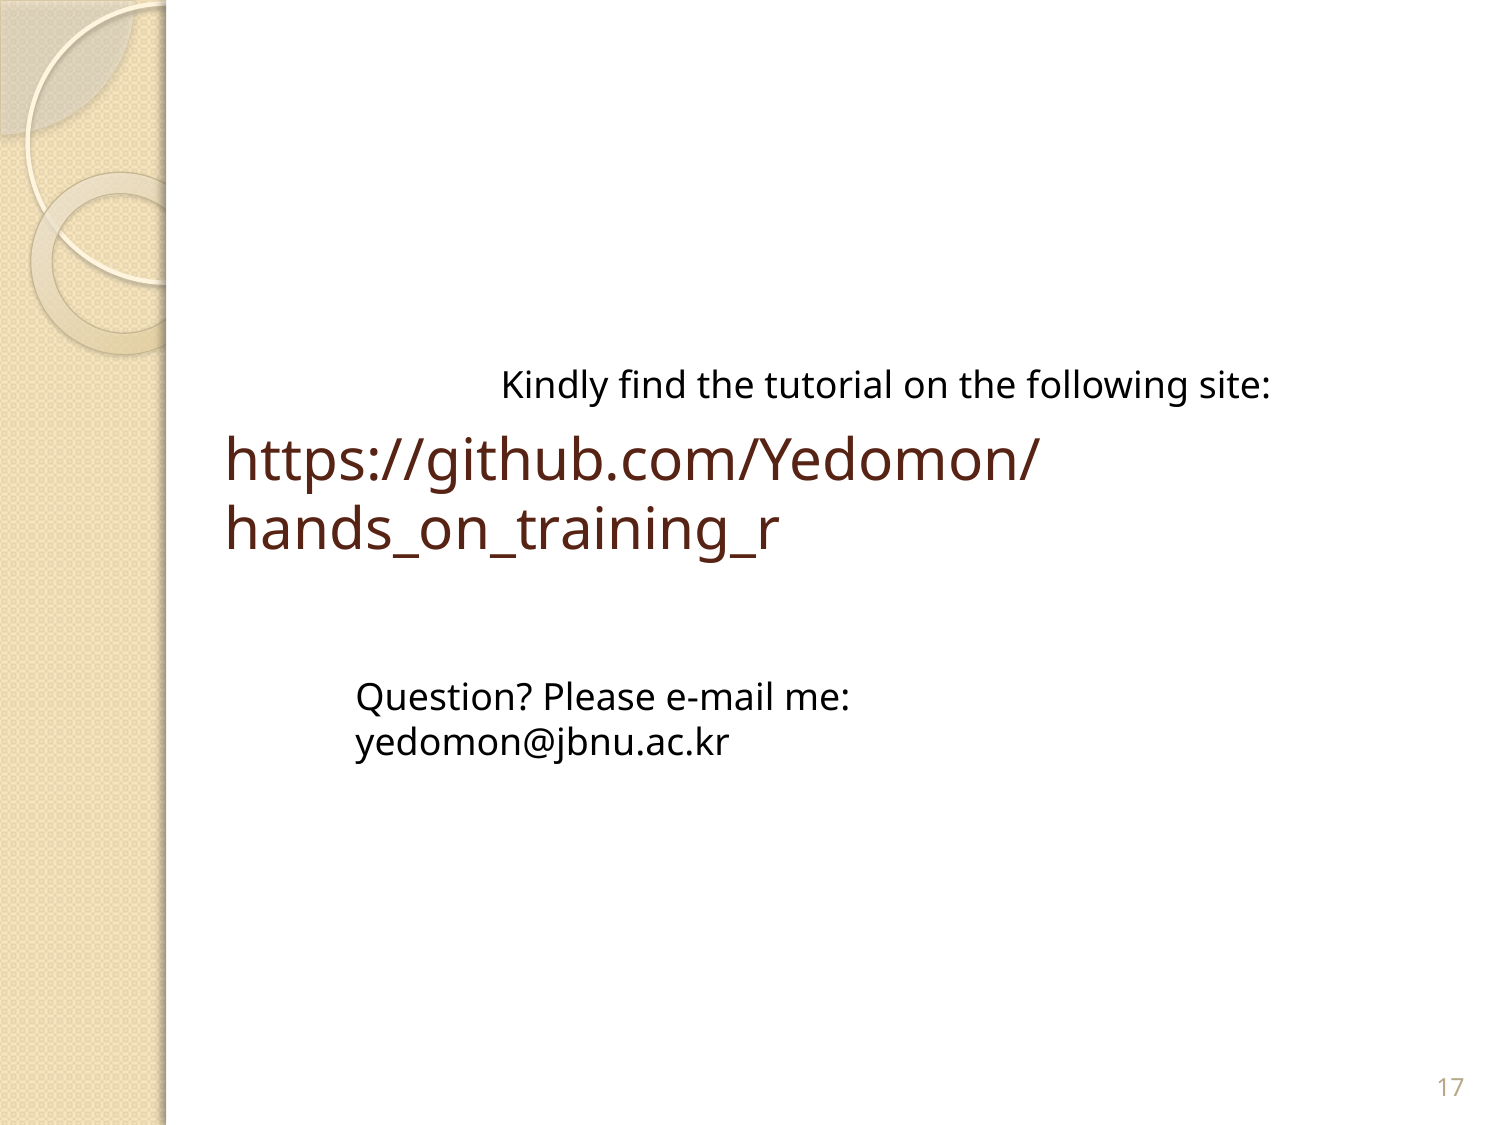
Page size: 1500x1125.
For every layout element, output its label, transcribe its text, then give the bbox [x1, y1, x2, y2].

title https://github.com/Yedomon/hands_on_training_r [210, 398, 1440, 586]
slide_number 17 [1413, 1034, 1488, 1113]
text_box Kindly find the tutorial on the following site: [485, 353, 1393, 413]
text_box Question? Please e-mail me: yedomon@jbnu.ac.kr [340, 665, 1247, 771]
